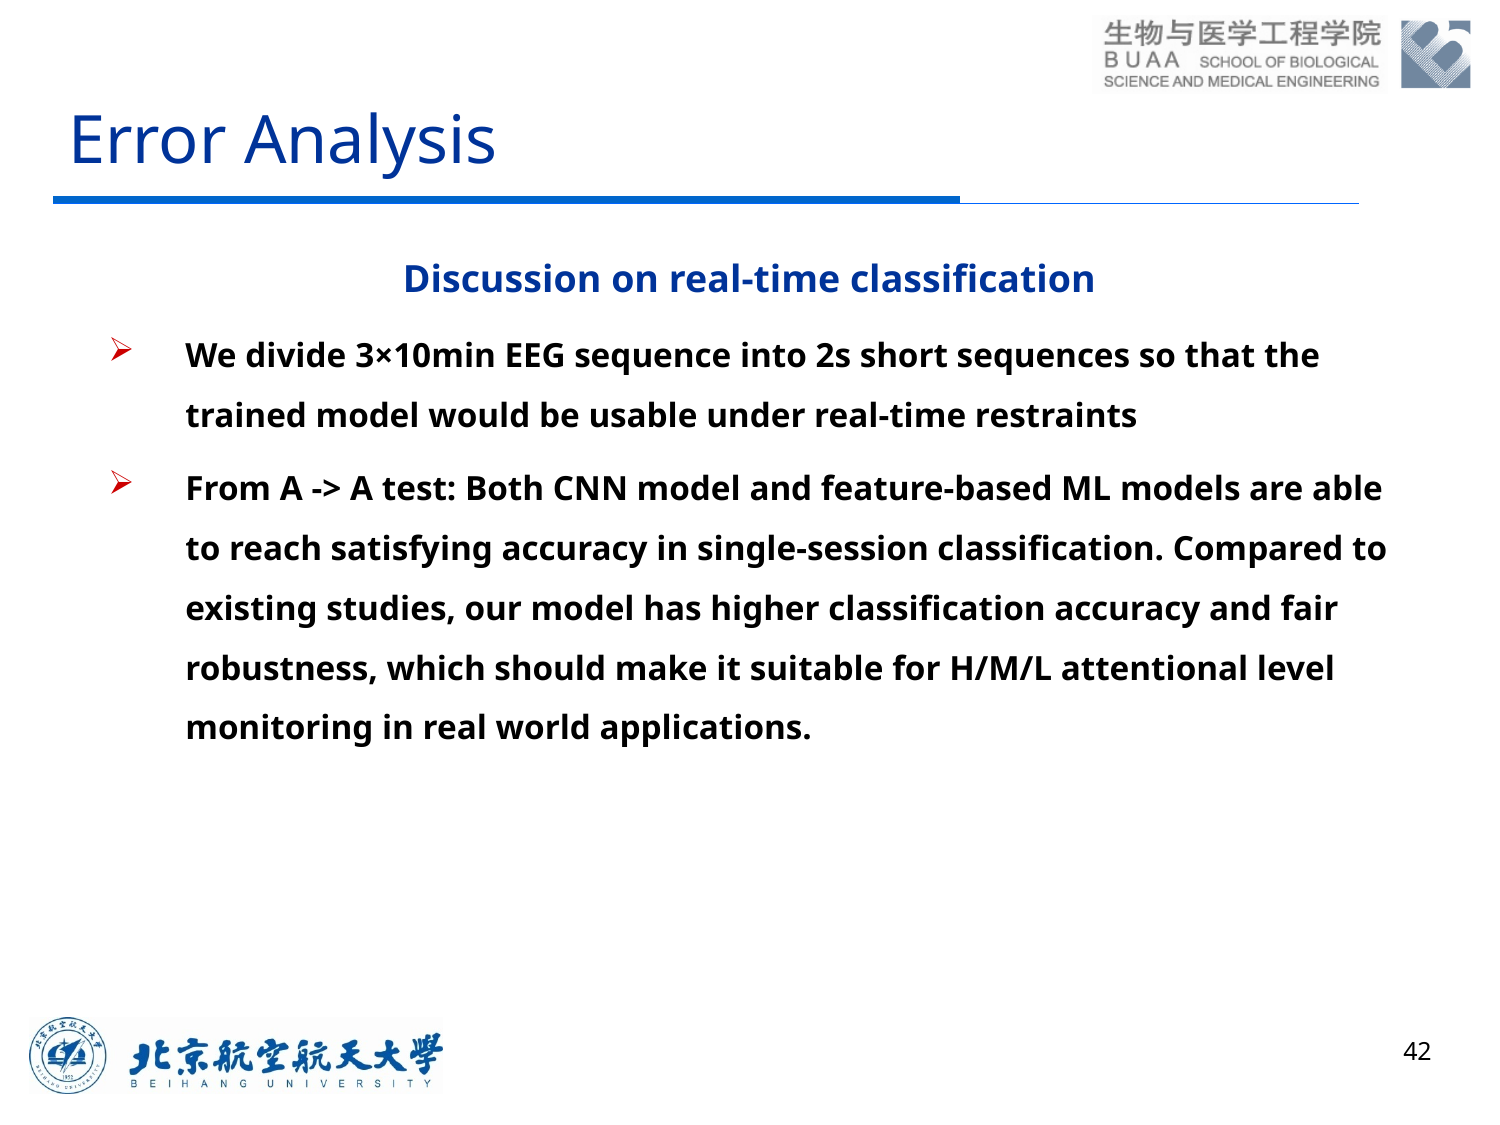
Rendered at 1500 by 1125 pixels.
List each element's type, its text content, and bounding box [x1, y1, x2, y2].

list Discussion on real-time classification We divide 3×10min EEG sequence into 2s short sequences so that the trained model would be usable under real-time restraints From A -> A test: Both CNN model and feature-based ML models are able to reach satisfying accuracy in single-session classification. Compared to existing studies, our model has higher classification accuracy and fair robustness, which should make it suitable for H/M/L attentional level monitoring in real world applications. [93, 224, 1407, 923]
picture [1399, 18, 1471, 89]
slide_number 42 [1121, 1027, 1448, 1107]
picture [29, 1017, 443, 1094]
picture [1092, 15, 1388, 94]
title Error Analysis [52, 30, 1271, 185]
